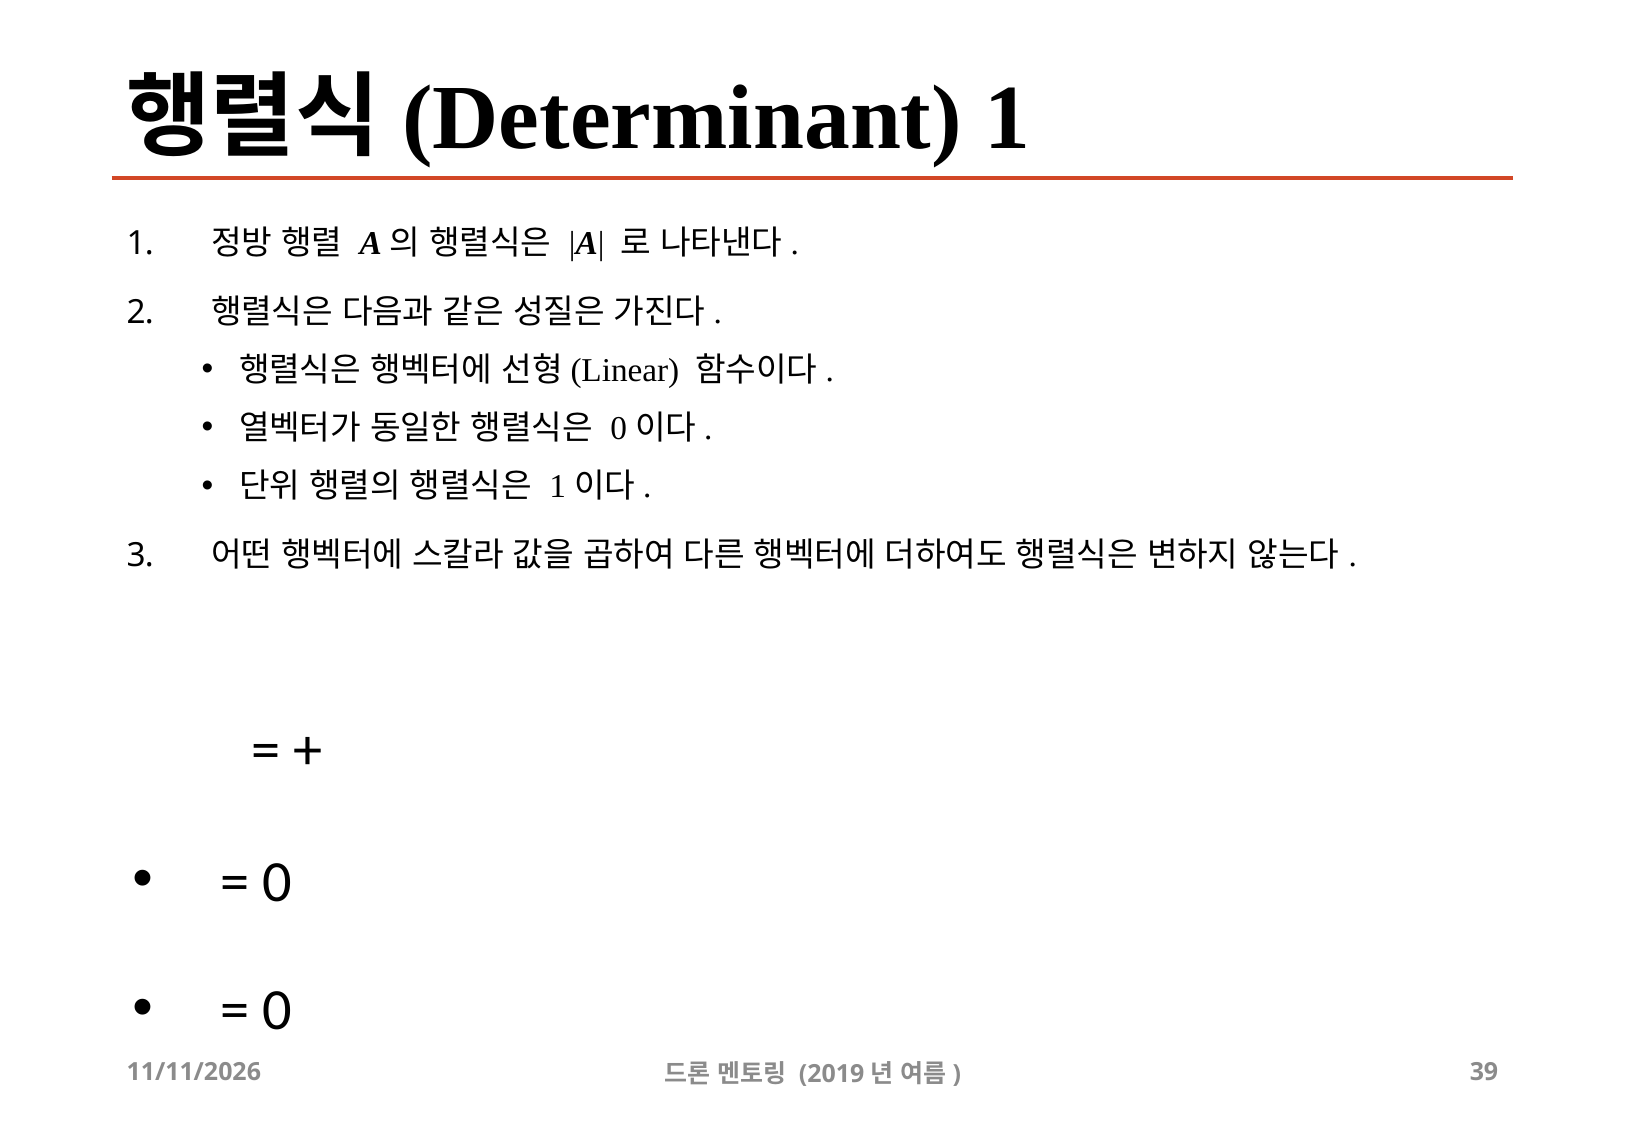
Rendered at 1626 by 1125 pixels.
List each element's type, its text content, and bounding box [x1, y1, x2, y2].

list 정방 행렬 A의 행렬식은 |A| 로 나타낸다. 행렬식은 다음과 같은 성질은 가진다. 행렬식은 행벡터에 선형(Linear) 함수이다. 열벡터가 동일한 행렬식은 0이다. 단위 행렬의 행렬식은 1이다. 어떤 행벡터에 스칼라 값을 곱하여 다른 행벡터에 더하여도 행렬식은 변하지 않는다. [111, 205, 1514, 607]
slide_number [111, 1042, 303, 1103]
footer 드론 멘토링 (2019년 여름) [538, 1042, 1087, 1103]
title 행렬식(Determinant) 1 [111, 59, 1514, 179]
slide_number 39 [1433, 1042, 1514, 1103]
